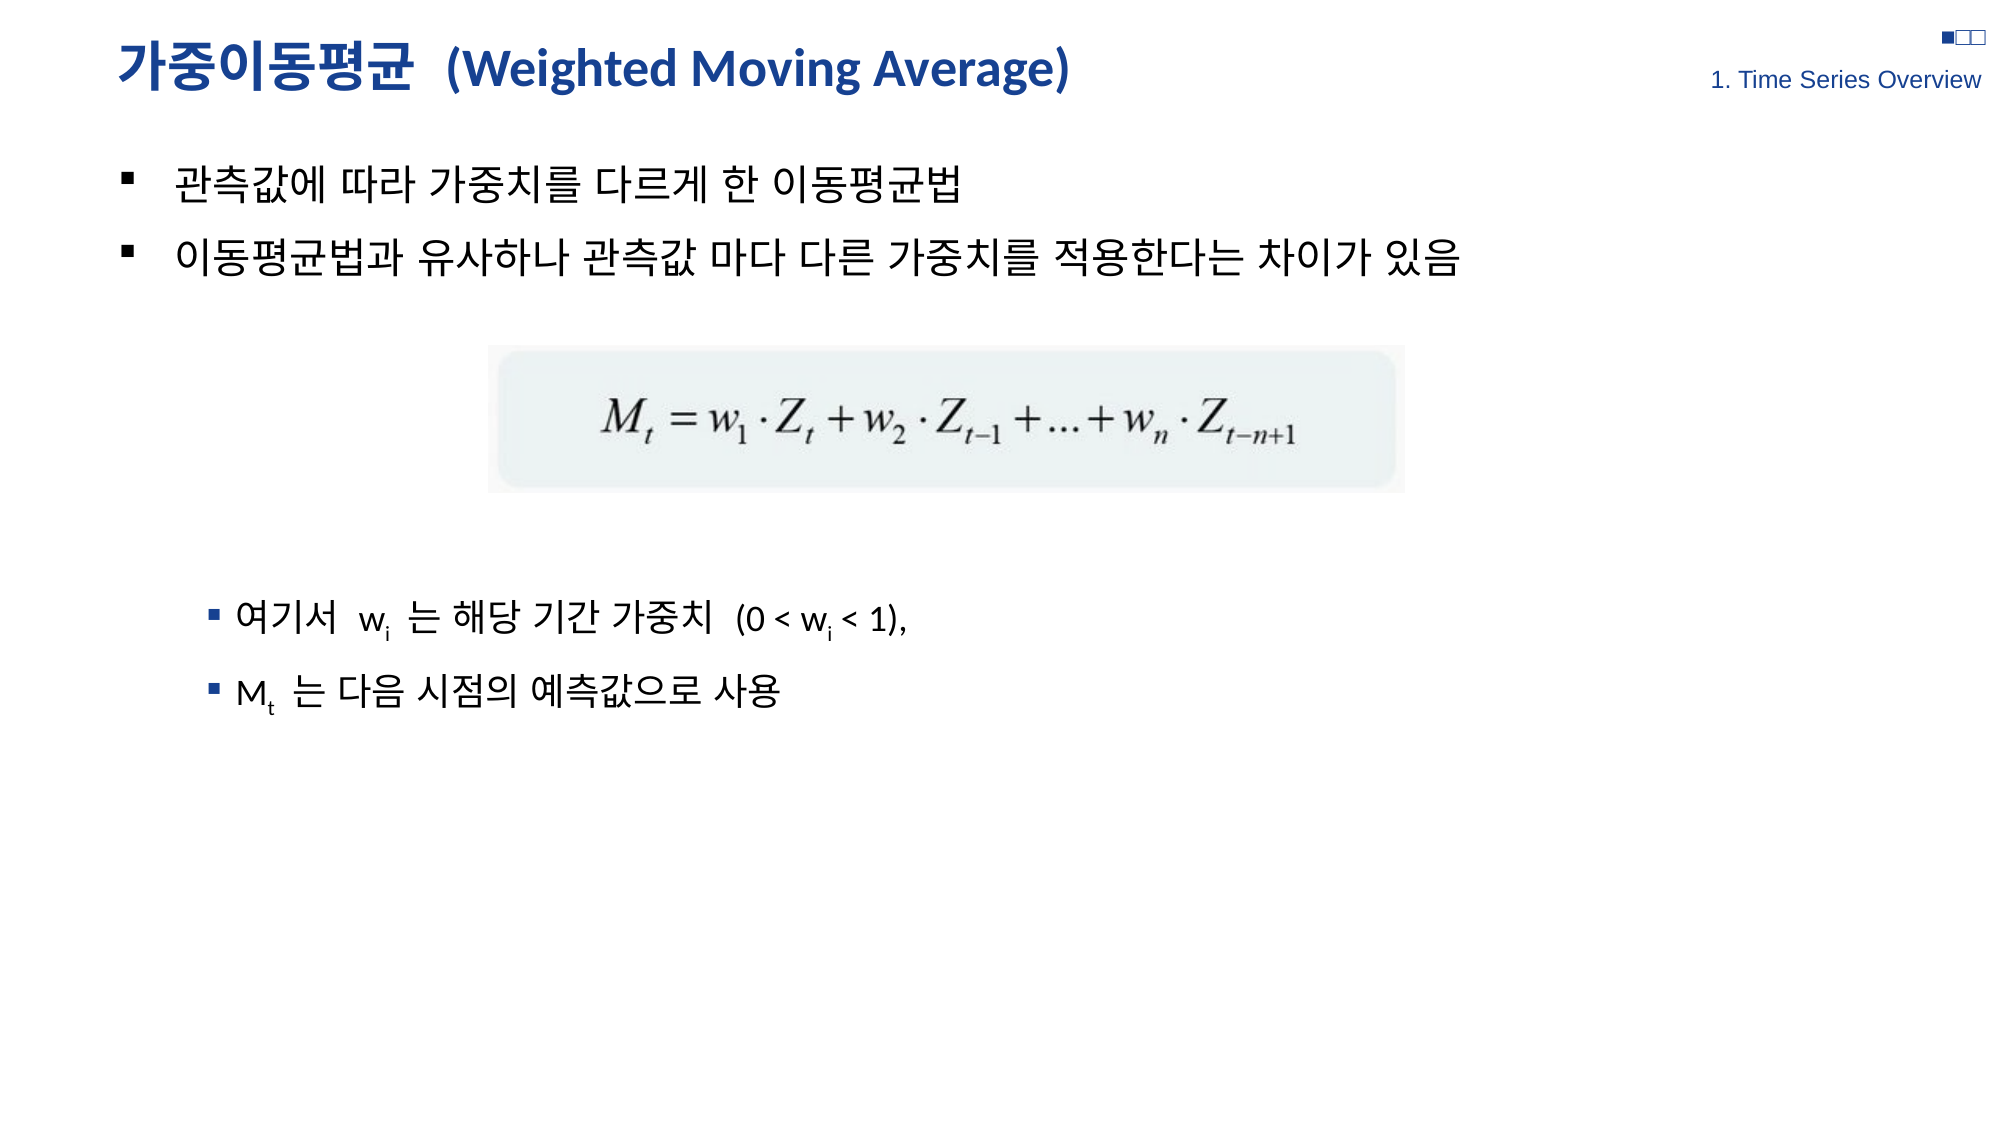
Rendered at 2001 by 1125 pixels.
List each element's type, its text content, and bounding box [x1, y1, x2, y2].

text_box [1709, 10, 1986, 93]
title 가중이동평균 (Weighted Moving Average) [117, 30, 1776, 108]
picture [488, 345, 1405, 493]
